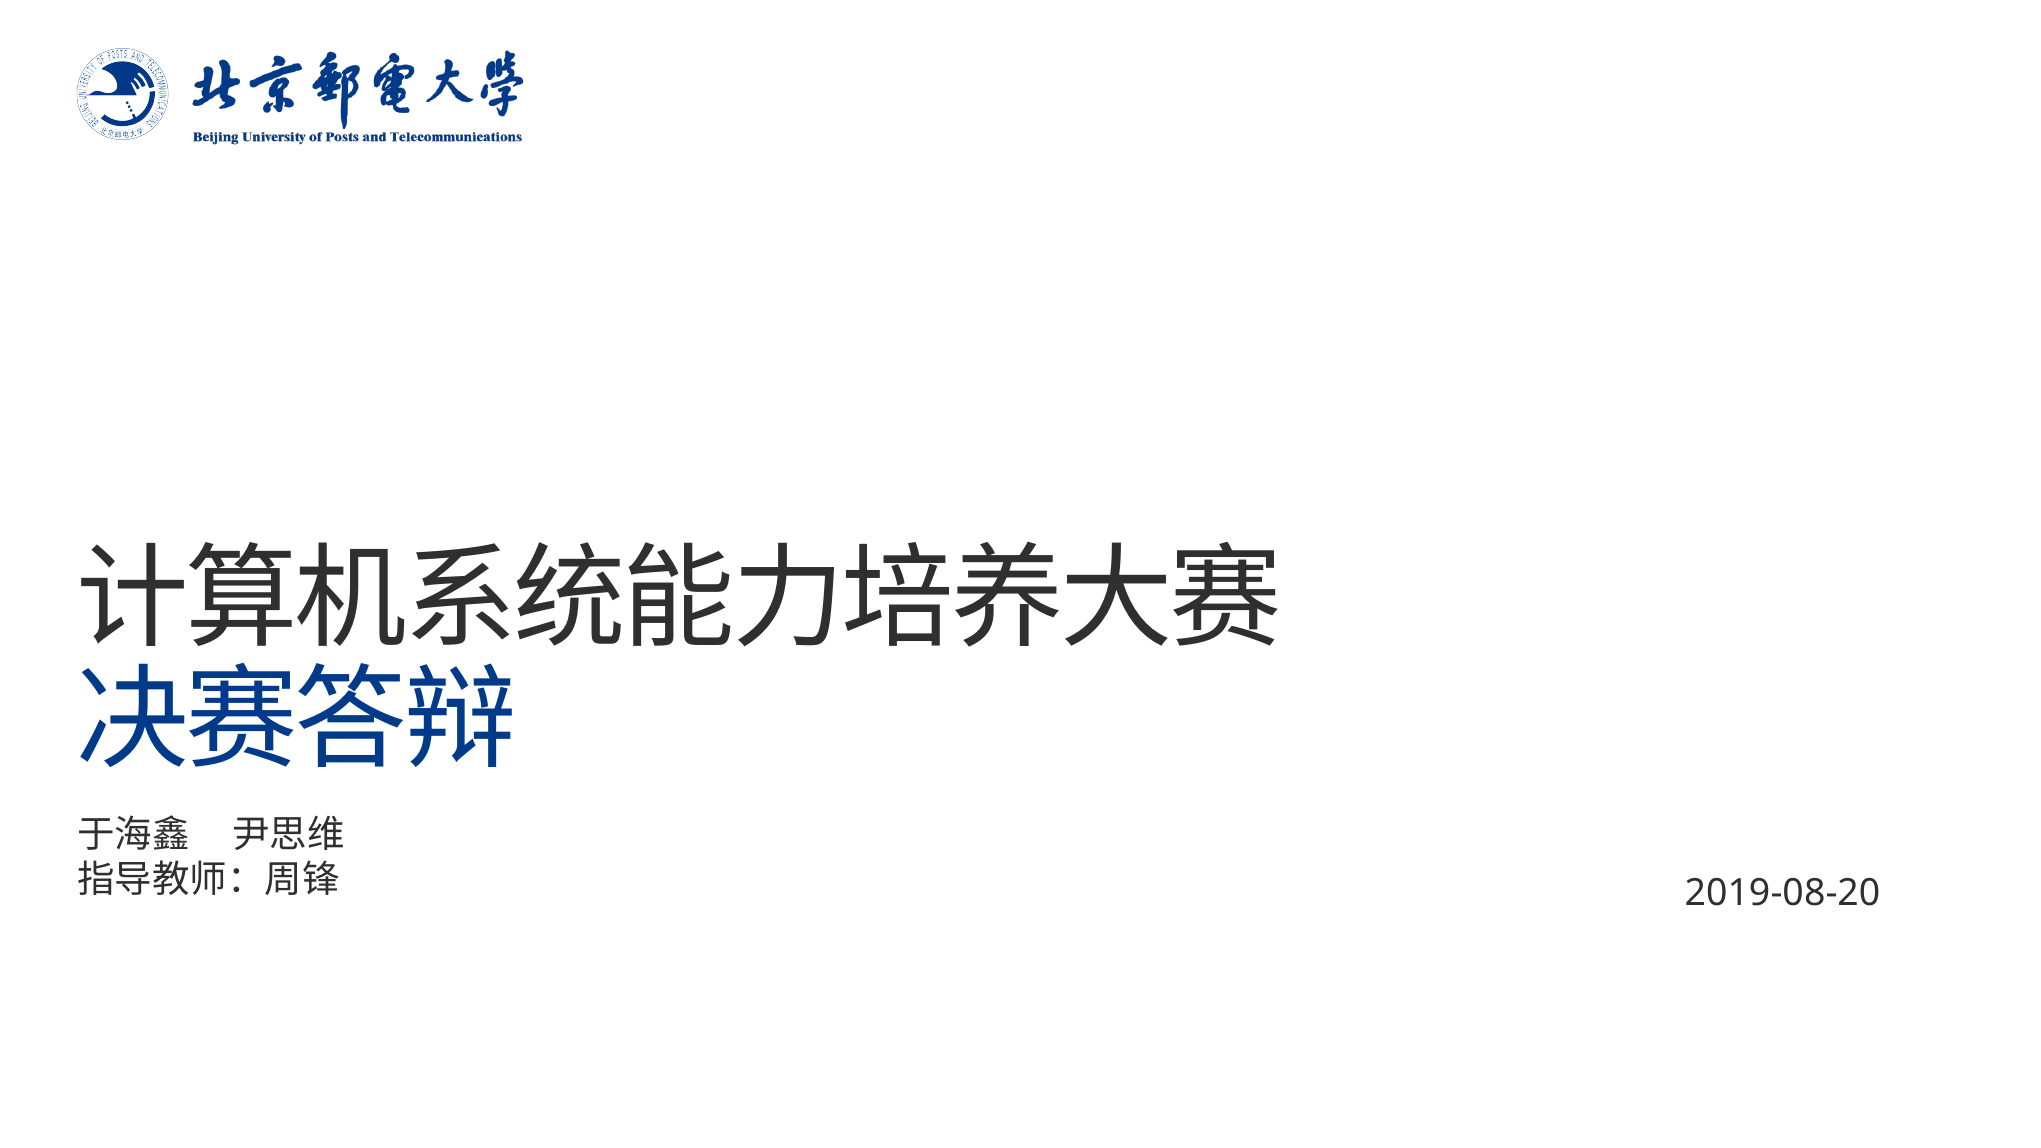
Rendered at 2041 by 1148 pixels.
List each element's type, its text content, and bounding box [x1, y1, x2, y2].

text_box 2019-08-20 [1654, 852, 1911, 934]
picture [183, 47, 531, 146]
title 计算机系统能力培养大赛 决赛答辩 [76, 498, 1427, 799]
list 于海鑫 尹思维 指导教师：周锋 [77, 792, 1477, 913]
picture [76, 43, 170, 142]
